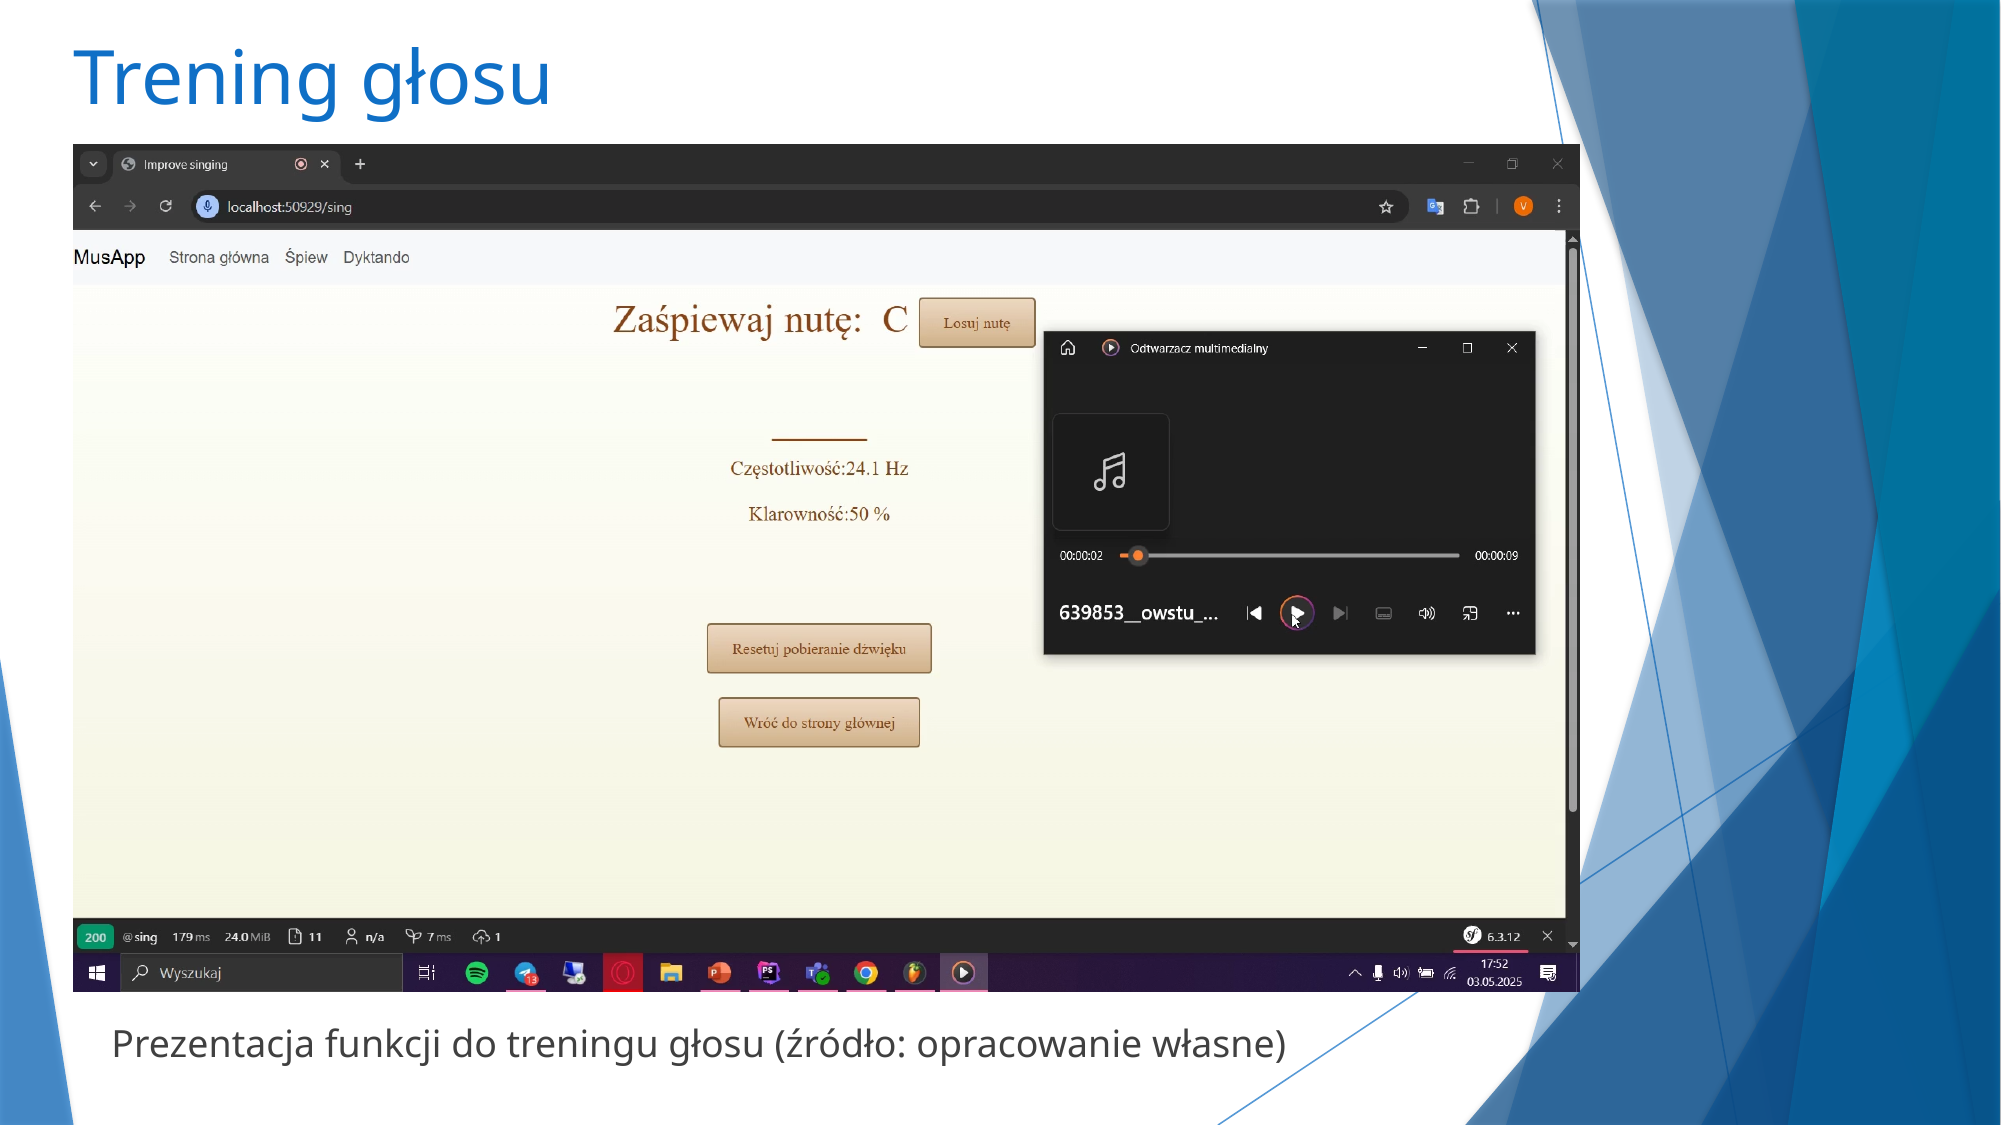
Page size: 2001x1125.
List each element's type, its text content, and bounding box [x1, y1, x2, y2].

text_box Prezentacja funkcji do treningu głosu (źródło: opracowanie własne) [96, 1013, 1687, 1073]
title Trening głosu [58, 21, 1469, 239]
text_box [71, 143, 1582, 993]
